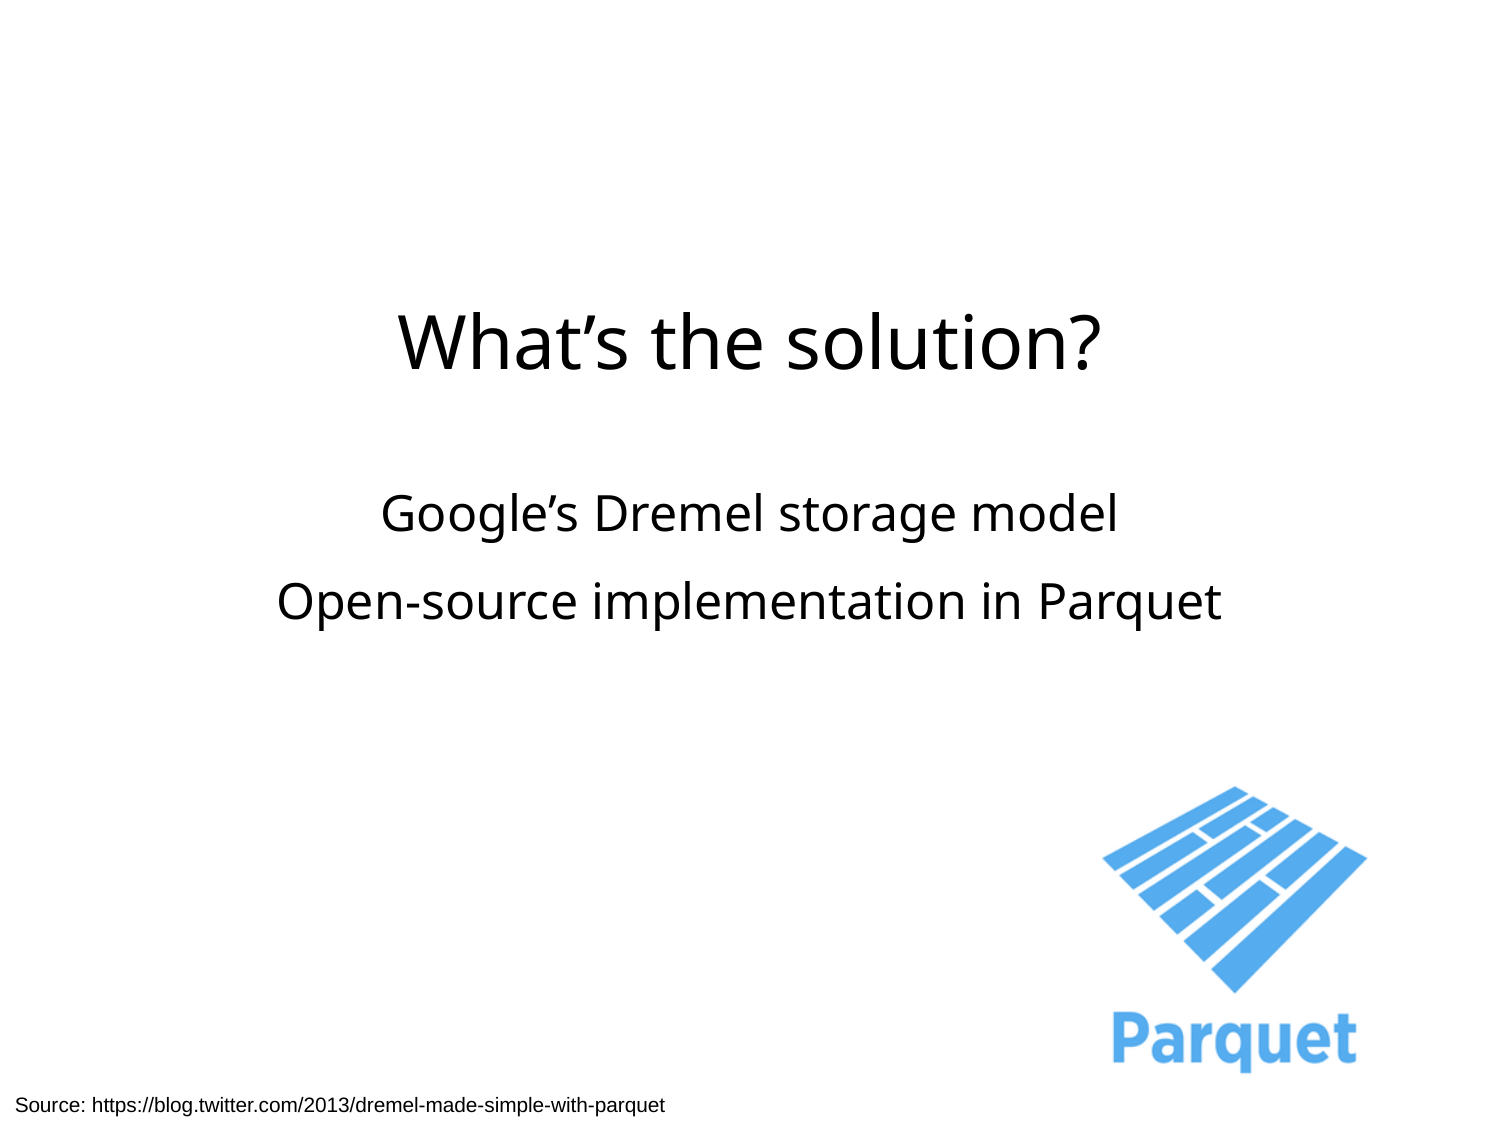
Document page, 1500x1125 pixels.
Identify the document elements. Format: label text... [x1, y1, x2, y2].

text_box Google’s Dremel storage model [0, 474, 1500, 549]
picture [974, 735, 1495, 1125]
text_box Open-source implementation in Parquet [0, 561, 1500, 637]
text_box What’s the solution? [0, 287, 1500, 400]
text_box Source: https://blog.twitter.com/2013/dremel-made-simple-with-parquet [0, 1084, 969, 1125]
